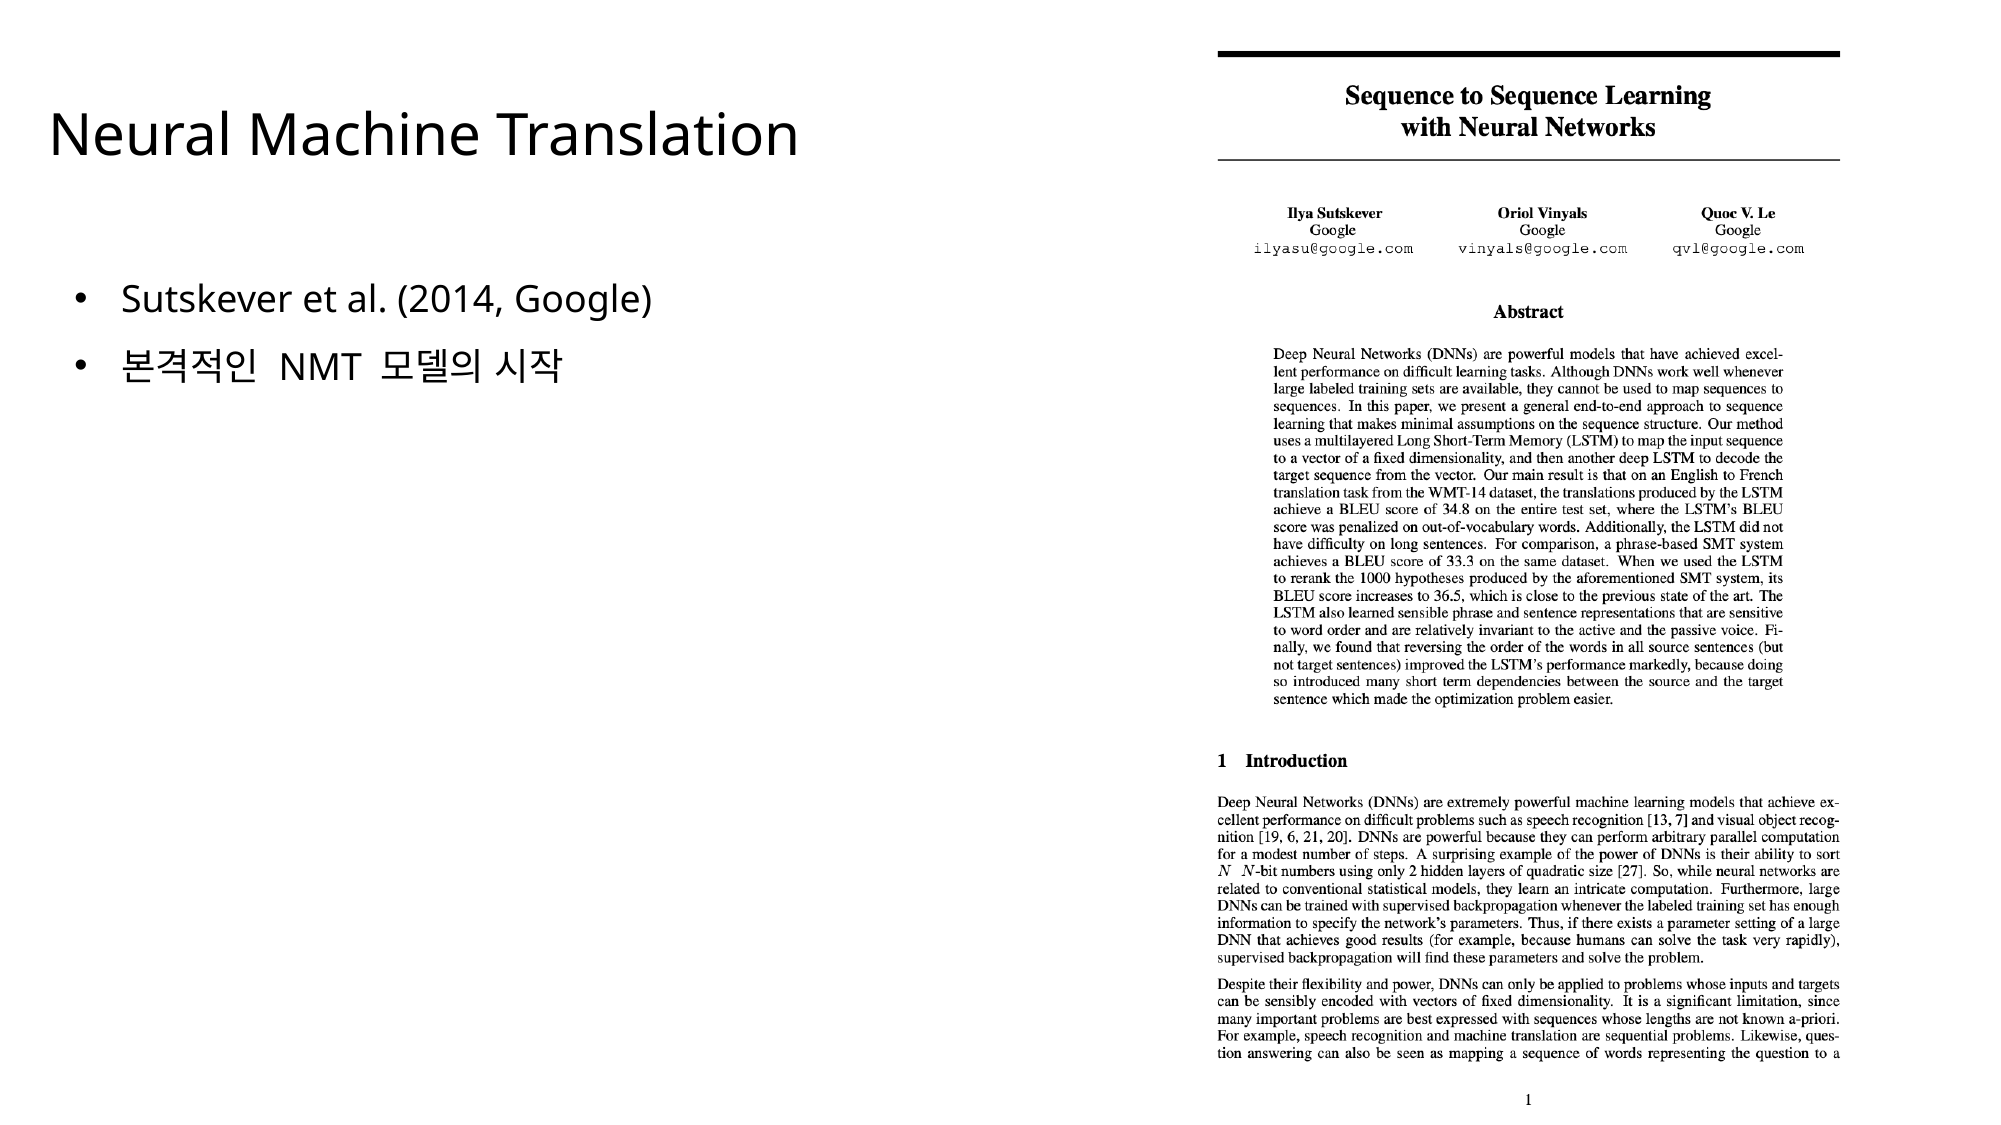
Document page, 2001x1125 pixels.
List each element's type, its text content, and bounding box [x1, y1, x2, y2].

text_box Neural Machine Translation [34, 89, 816, 175]
picture [1160, 16, 1922, 1125]
text_box Sutskever et al. (2014, Google) 본격적인 NMT 모델의 시작 [59, 245, 978, 395]
